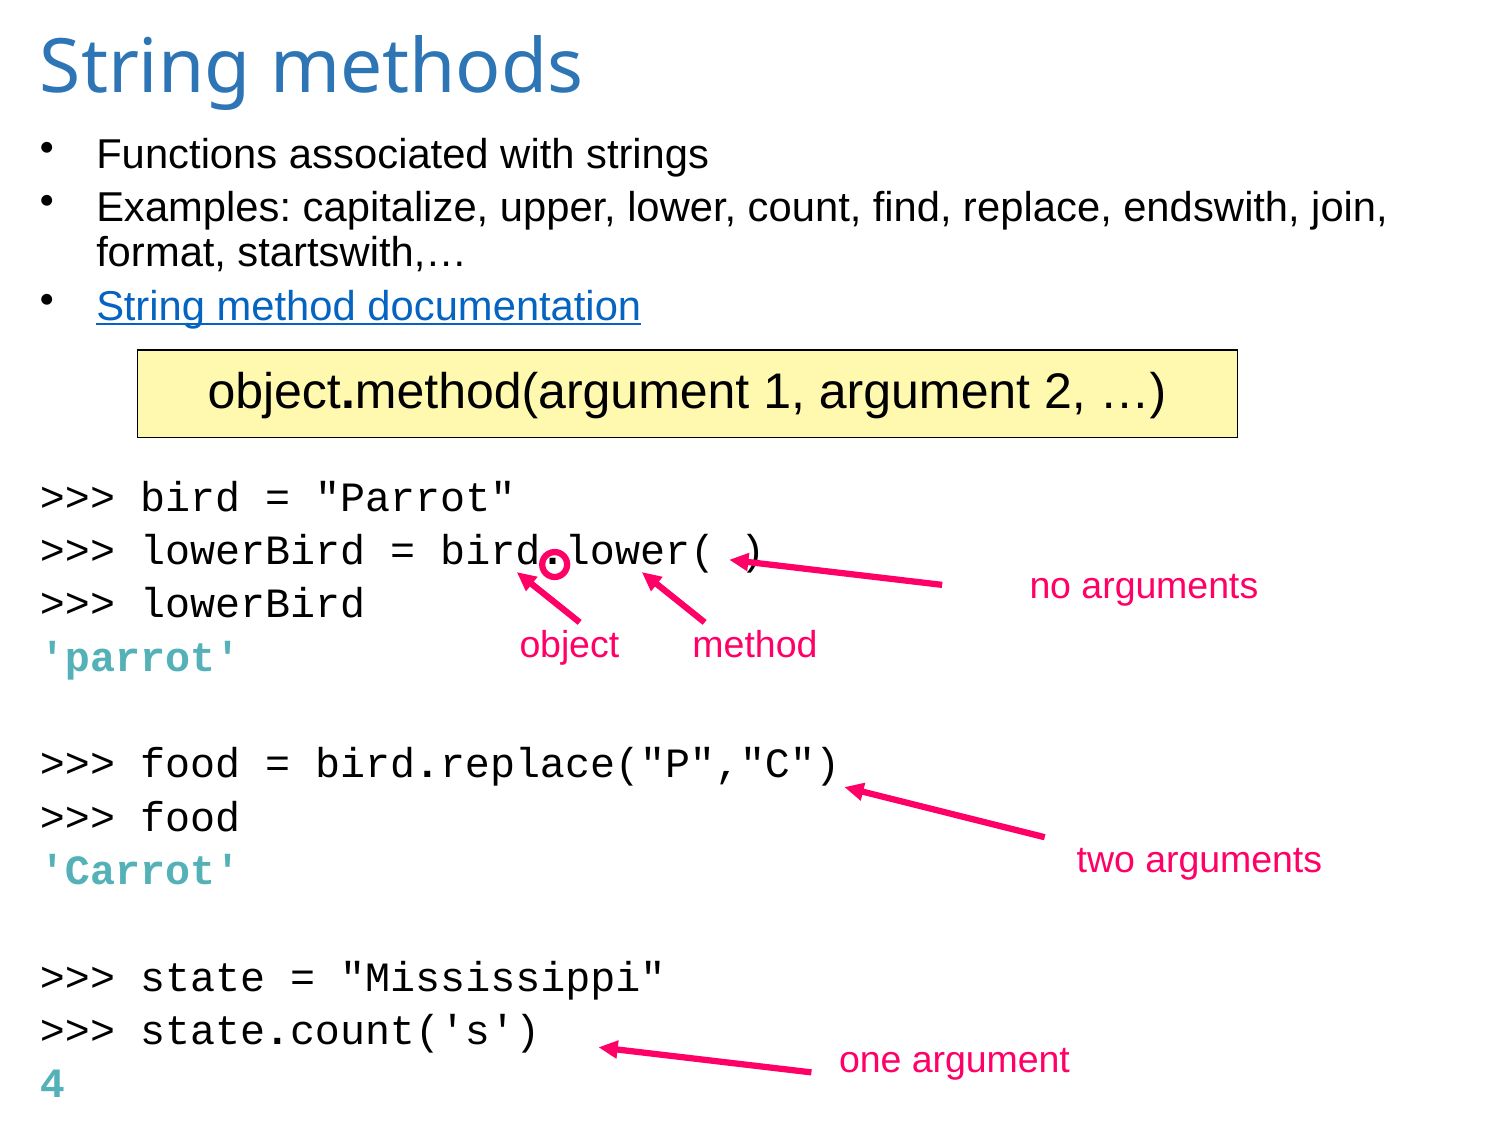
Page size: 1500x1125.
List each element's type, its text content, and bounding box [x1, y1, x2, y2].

text_box object method [504, 612, 833, 672]
text_box [844, 784, 1045, 838]
text_box [598, 1042, 812, 1073]
text_box [729, 555, 943, 585]
title String methods [24, 24, 1338, 100]
text_box [642, 572, 705, 623]
text_box [542, 552, 568, 578]
text_box one argument [824, 1027, 1085, 1087]
text_box two arguments [1061, 827, 1338, 888]
text_box no arguments [1014, 553, 1274, 614]
text_box [517, 572, 580, 623]
list Functions associated with strings Examples: capitalize, upper, lower, count, find, replace, endswith, join, format, startswith,… String method documentation >>> bird = "Parrot" >>> lowerBird = bird.lower( ) >>> lowerBird 'parrot' >>> food = bird.replace("P","C") >>> food 'Carrot' >>> state = "Mississippi" >>> state.count('s') 4 [24, 125, 1450, 1100]
text_box object.method(argument 1, argument 2, …) [137, 349, 1238, 438]
